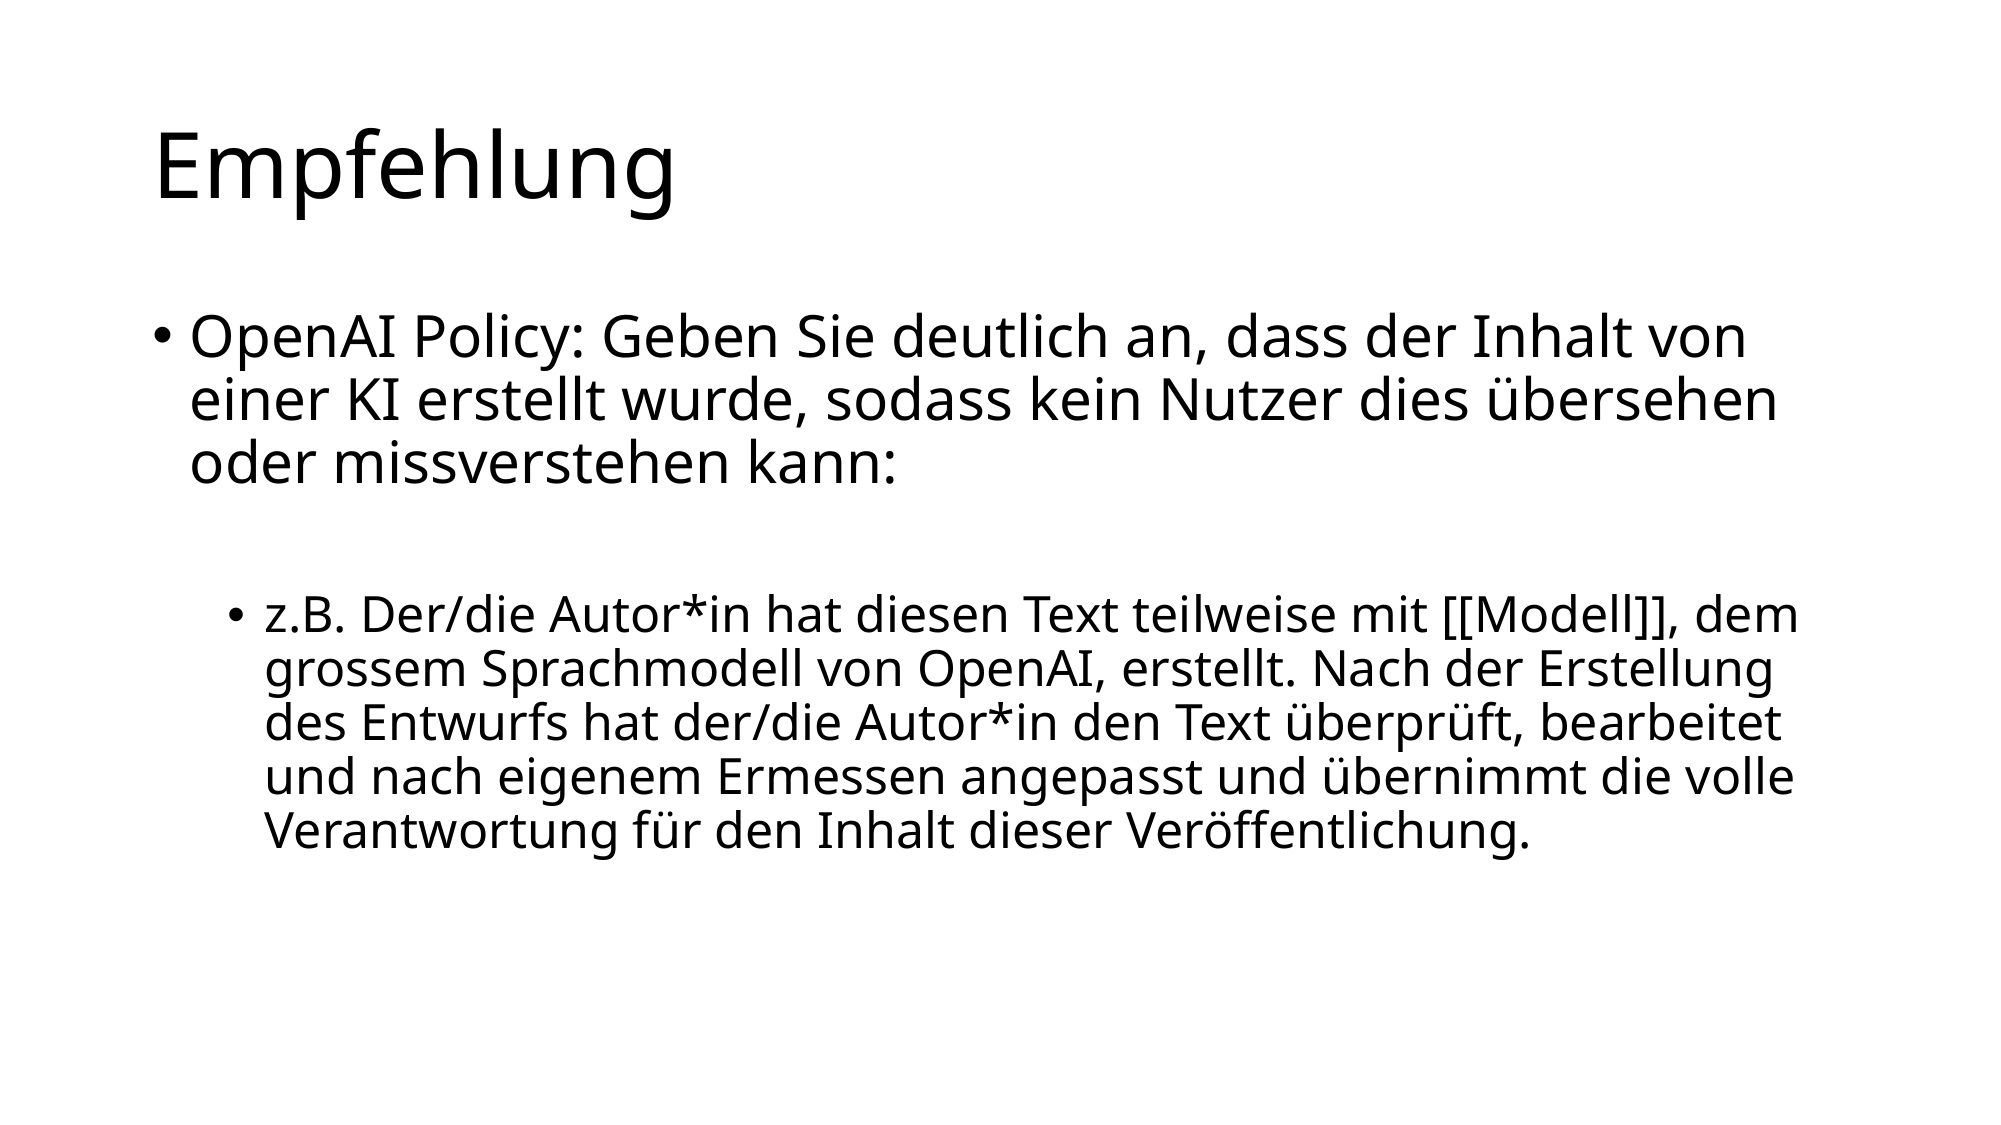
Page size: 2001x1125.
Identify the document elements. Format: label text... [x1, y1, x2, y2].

list OpenAI Policy: Geben Sie deutlich an, dass der Inhalt von einer KI erstellt wurde, sodass kein Nutzer dies übersehen oder missverstehen kann: z.B. Der/die Autor*in hat diesen Text teilweise mit [[Modell]], dem grossem Sprachmodell von OpenAI, erstellt. Nach der Erstellung des Entwurfs hat der/die Autor*in den Text überprüft, bearbeitet und nach eigenem Ermessen angepasst und übernimmt die volle Verantwortung für den Inhalt dieser Veröffentlichung. [137, 299, 1863, 1014]
title Empfehlung [137, 59, 1863, 278]
